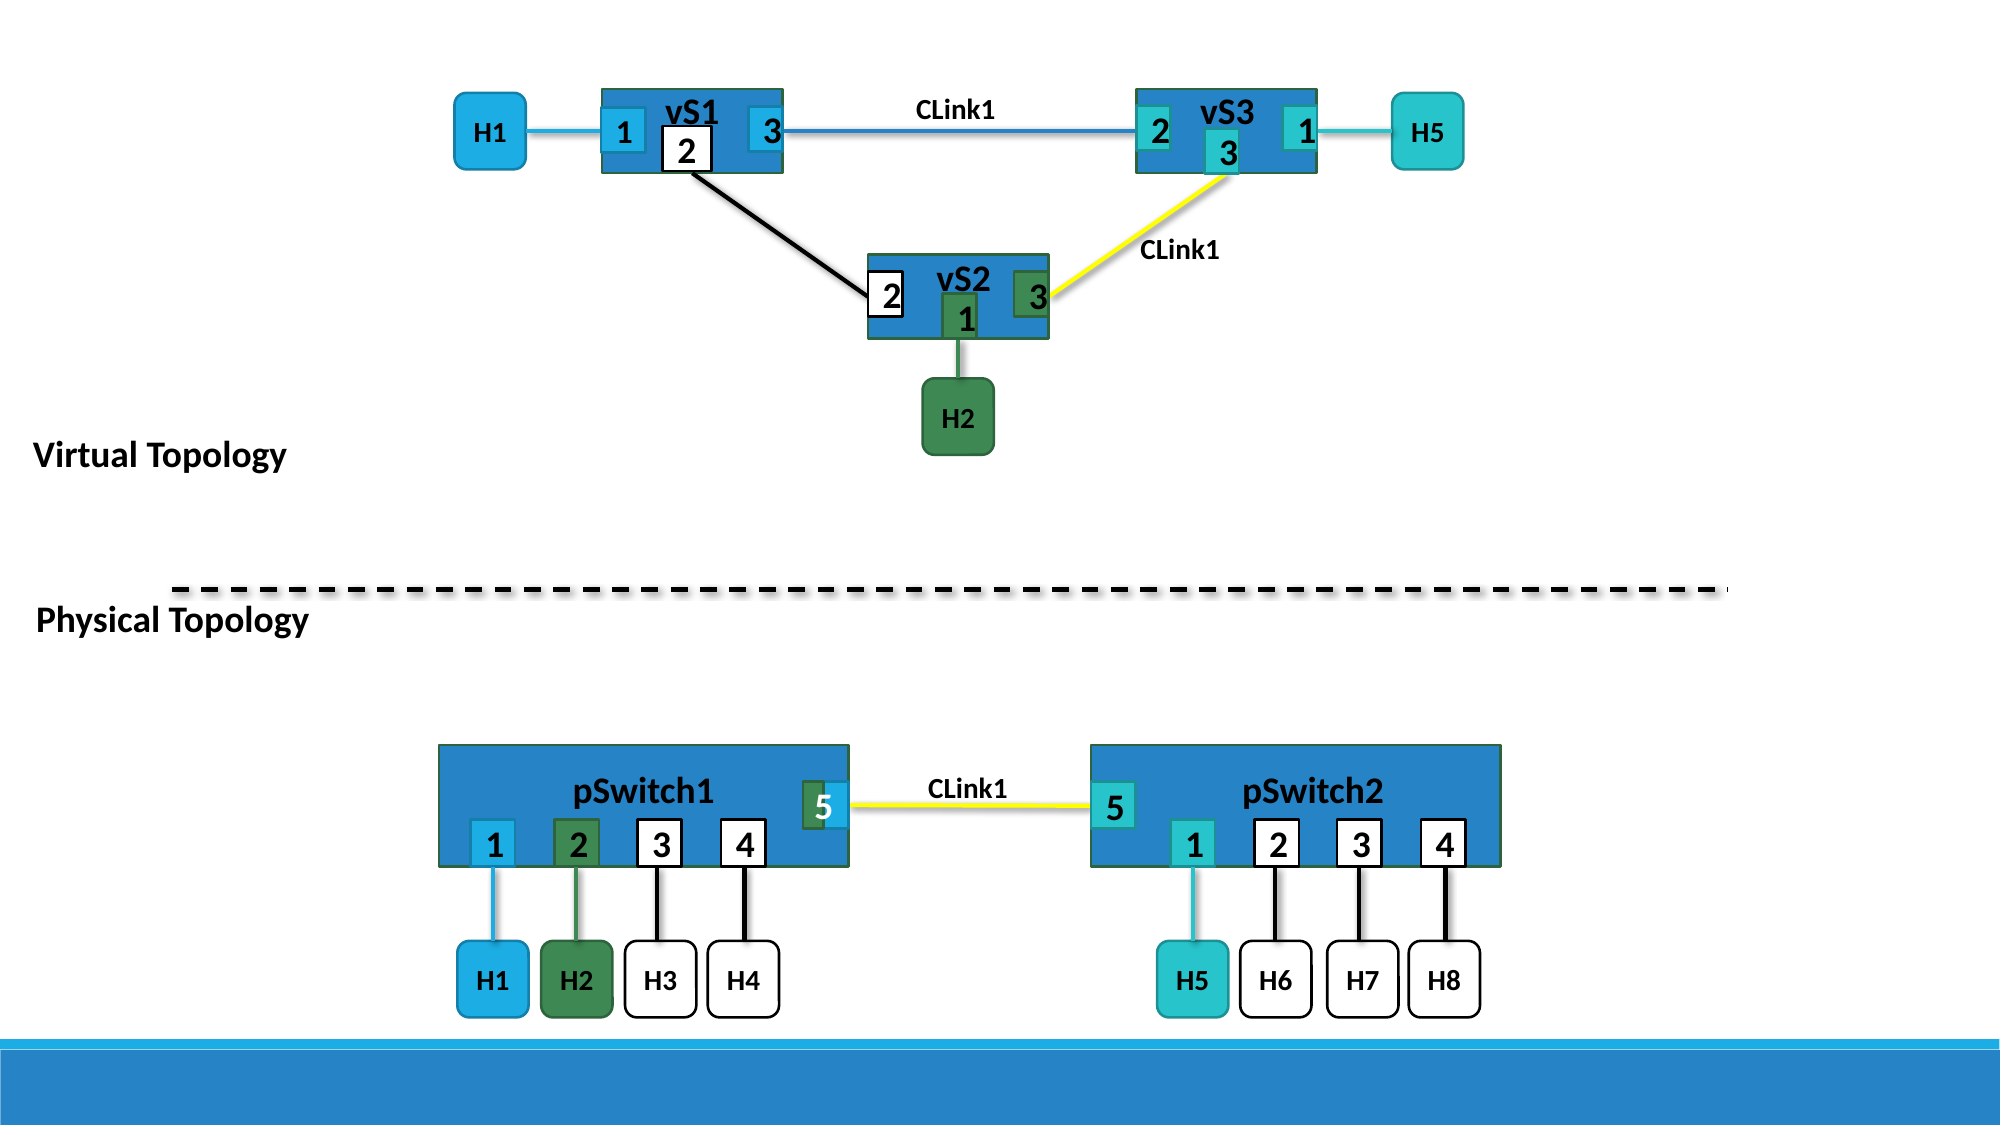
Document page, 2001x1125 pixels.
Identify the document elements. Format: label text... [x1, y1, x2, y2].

text_box 3 [747, 105, 784, 153]
text_box 2 [1253, 819, 1300, 868]
text_box 2 [1135, 104, 1172, 152]
text_box 3 [1336, 819, 1383, 868]
text_box Virtual Topology [18, 422, 303, 483]
text_box [978, 253, 1050, 340]
text_box 1 [941, 307, 978, 340]
text_box H8 [1407, 939, 1482, 1019]
text_box 1 [1281, 104, 1318, 152]
text_box [1135, 88, 1203, 169]
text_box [1047, 172, 1228, 298]
text_box 1 [469, 818, 516, 868]
text_box 2 [553, 818, 600, 868]
text_box [867, 253, 941, 340]
text_box [1090, 744, 1502, 868]
text_box H5 [1390, 91, 1465, 171]
text_box CLink1 [888, 82, 1011, 127]
text_box H7 [1325, 939, 1400, 1019]
text_box H4 [706, 939, 781, 1019]
text_box H2 [921, 377, 996, 457]
text_box H2 [539, 939, 614, 1019]
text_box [691, 172, 869, 298]
text_box 4 [1420, 818, 1467, 868]
text_box 5 [799, 774, 839, 835]
text_box H6 [1238, 939, 1313, 1019]
text_box 3 [636, 819, 683, 868]
text_box 1 [600, 106, 647, 154]
text_box CLink1 [900, 761, 1023, 801]
text_box 1 [1169, 818, 1216, 868]
text_box pSwitch1 [557, 758, 730, 819]
text_box vS2 [921, 246, 1007, 307]
text_box [601, 88, 690, 174]
text_box 3 [1013, 270, 1050, 318]
text_box 2 [867, 270, 904, 318]
text_box pSwitch2 [1226, 758, 1399, 819]
text_box H1 [453, 91, 528, 171]
text_box [438, 744, 850, 868]
text_box [713, 88, 784, 169]
text_box 3 [1203, 141, 1240, 175]
text_box 2 [661, 140, 713, 172]
text_box 5 [1090, 780, 1137, 830]
text_box vS3 [1184, 79, 1271, 141]
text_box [174, 591, 325, 599]
text_box [1240, 88, 1318, 174]
text_box 4 [720, 818, 767, 868]
text_box H3 [623, 939, 698, 1019]
text_box H2 [600, 130, 606, 137]
text_box Physical Topology [21, 588, 325, 648]
text_box H5 [1155, 939, 1230, 1019]
text_box H1 [456, 939, 530, 1019]
text_box vS1 [649, 78, 746, 140]
text_box [839, 780, 850, 830]
